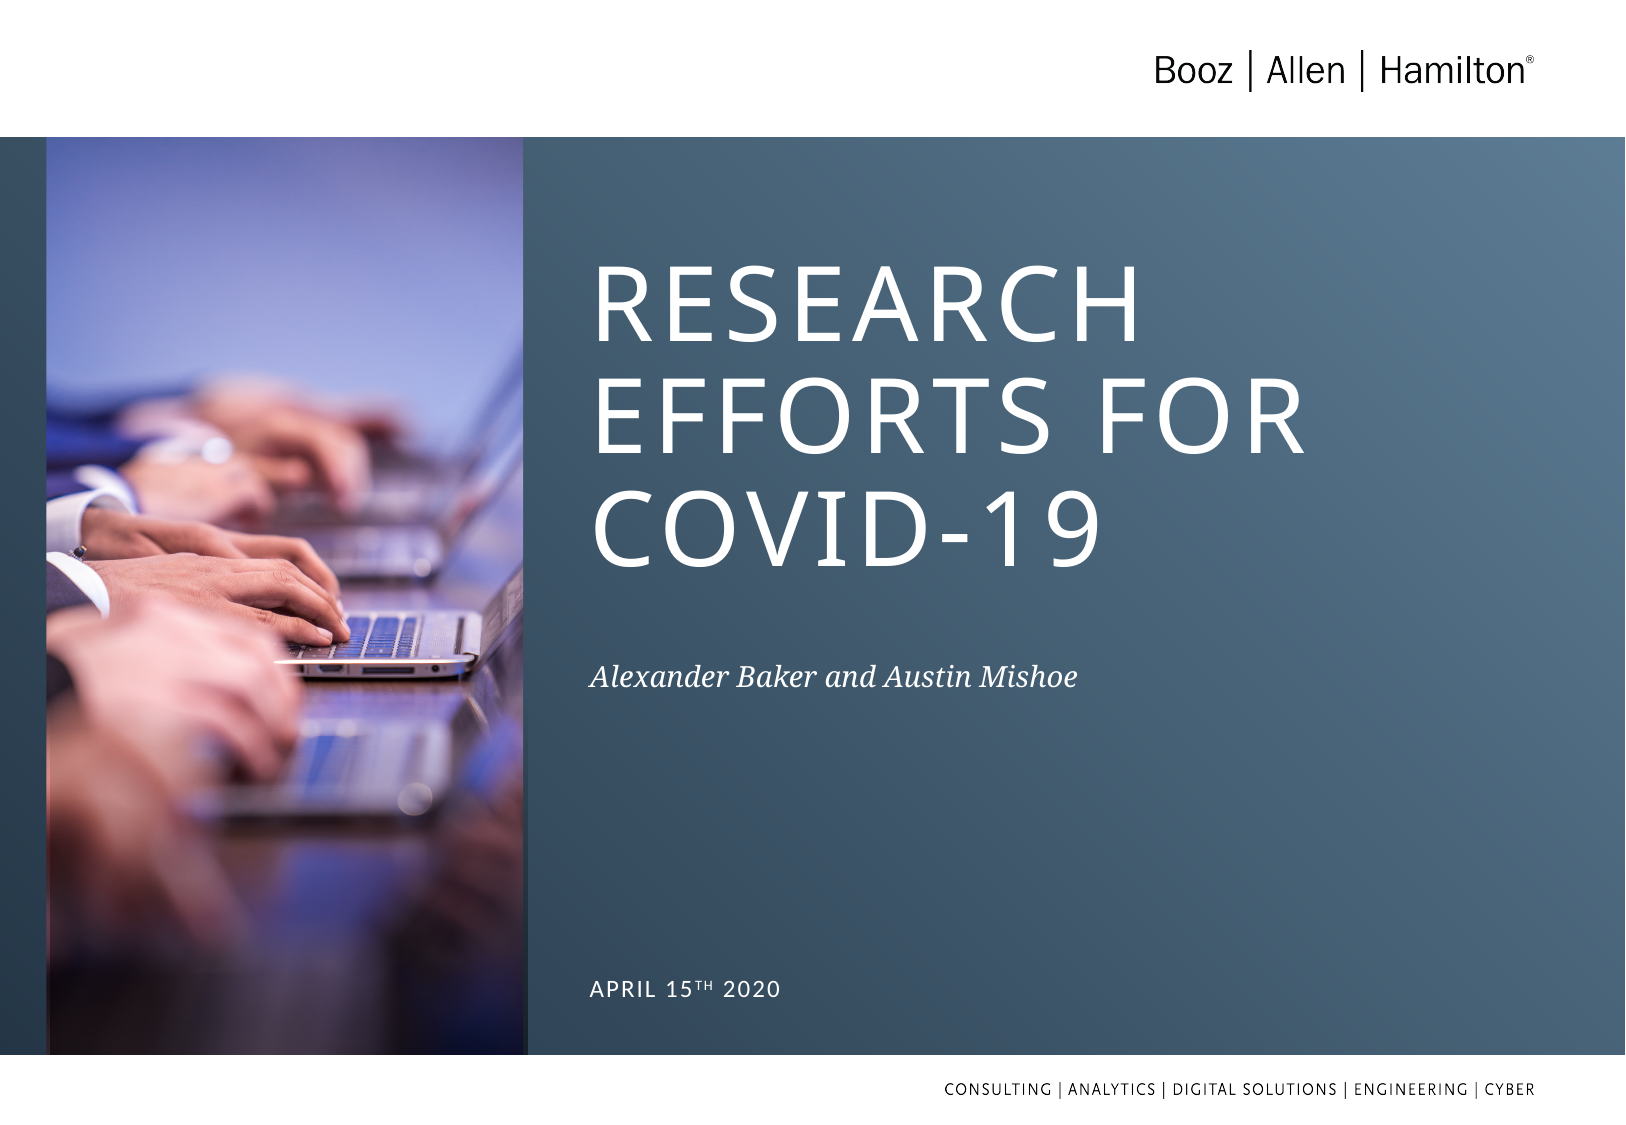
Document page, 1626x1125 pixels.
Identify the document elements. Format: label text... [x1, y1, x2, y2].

subtitle Alexander Baker and Austin Mishoe [589, 658, 1553, 762]
picture [46, 137, 524, 1055]
list April 15th 2020 [589, 972, 1258, 1030]
picture [1156, 50, 1534, 92]
picture [945, 1082, 1534, 1099]
title Research Efforts for COVID-19 [589, 197, 1518, 589]
text_box [524, 697, 528, 1055]
